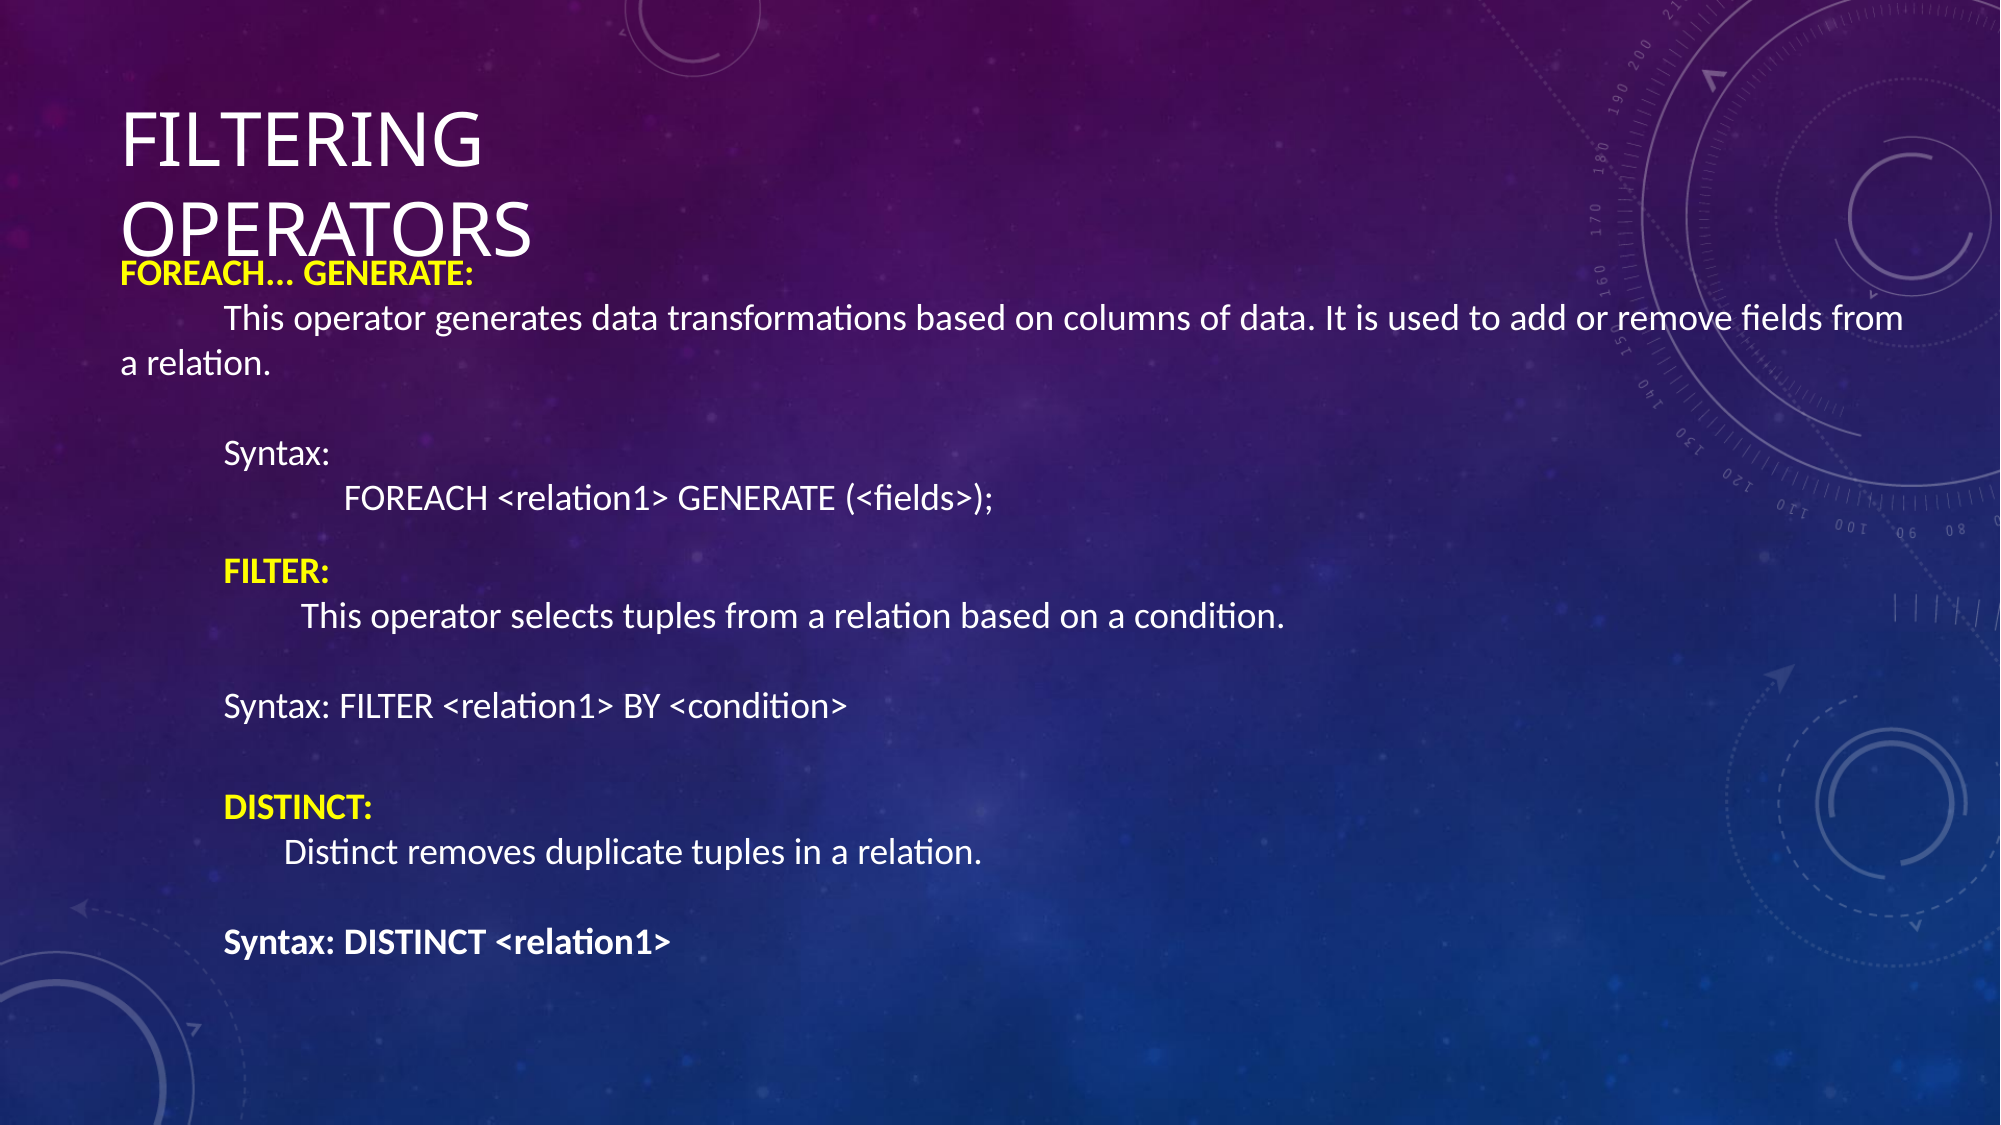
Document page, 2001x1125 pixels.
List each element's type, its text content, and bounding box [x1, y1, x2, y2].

text_box FOREACH... GENERATE: This operator generates data transformations based on columns of data. It is used to add or remove fields from a relation. Syntax: FOREACH <relation1> GENERATE (<fields>); FILTER: This operator selects tuples from a relation based on a condition. Syntax: FILTER <relation1> BY <condition> DISTINCT: Distinct removes duplicate tuples in a relation. Syntax: DISTINCT <relation1> [118, 246, 1930, 962]
picture [0, 0, 2000, 1125]
title FILTERING OPERATORS [117, 89, 800, 280]
